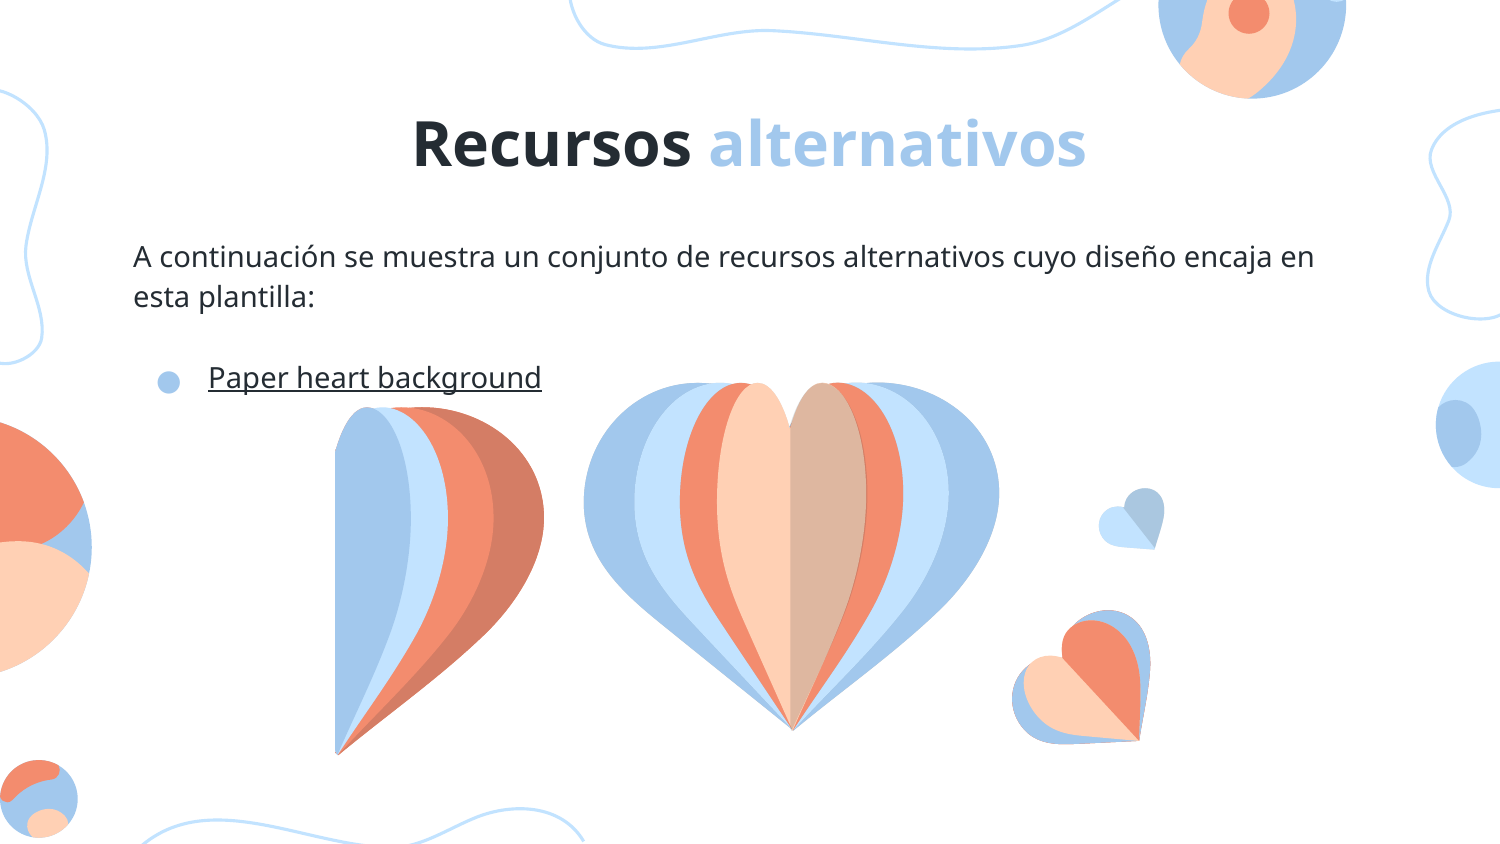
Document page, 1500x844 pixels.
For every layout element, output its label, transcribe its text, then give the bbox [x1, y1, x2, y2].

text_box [334, 406, 545, 756]
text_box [1007, 604, 1152, 748]
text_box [583, 382, 1000, 732]
title Recursos alternativos [118, 88, 1382, 193]
text_box [1122, 488, 1165, 549]
list A continuación se muestra un conjunto de recursos alternativos cuyo diseño encaja en esta plantilla: Paper heart background [118, 217, 1382, 368]
text_box [1098, 506, 1155, 550]
